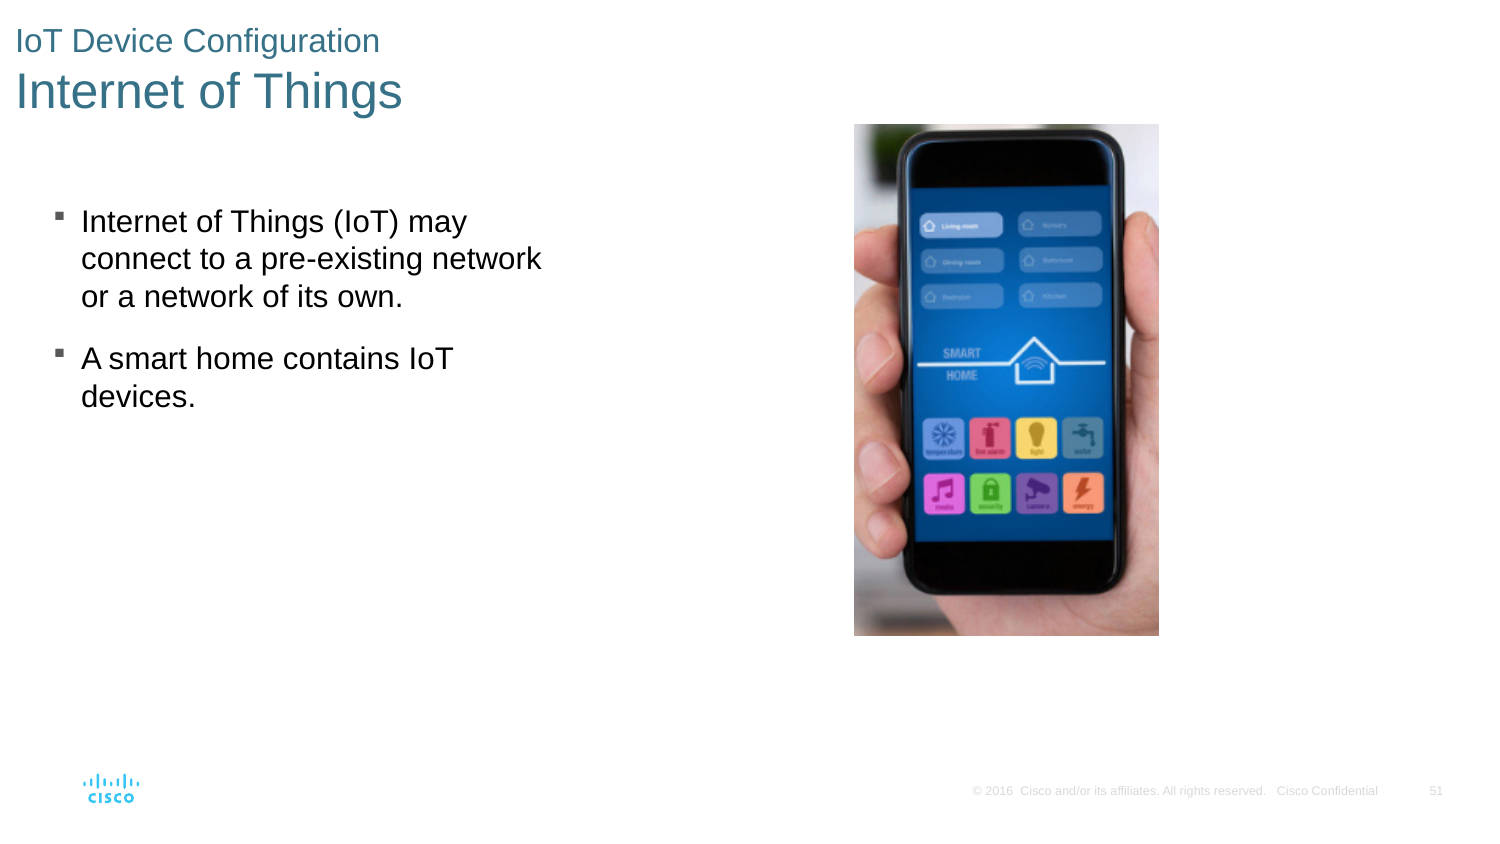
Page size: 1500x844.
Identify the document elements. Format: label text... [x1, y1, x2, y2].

list Internet of Things (IoT) may connect to a pre-existing network or a network of its own. A smart home contains IoT devices. [38, 193, 585, 462]
picture [853, 123, 1160, 636]
title IoT Device Configuration Internet of Things [0, 6, 1500, 131]
